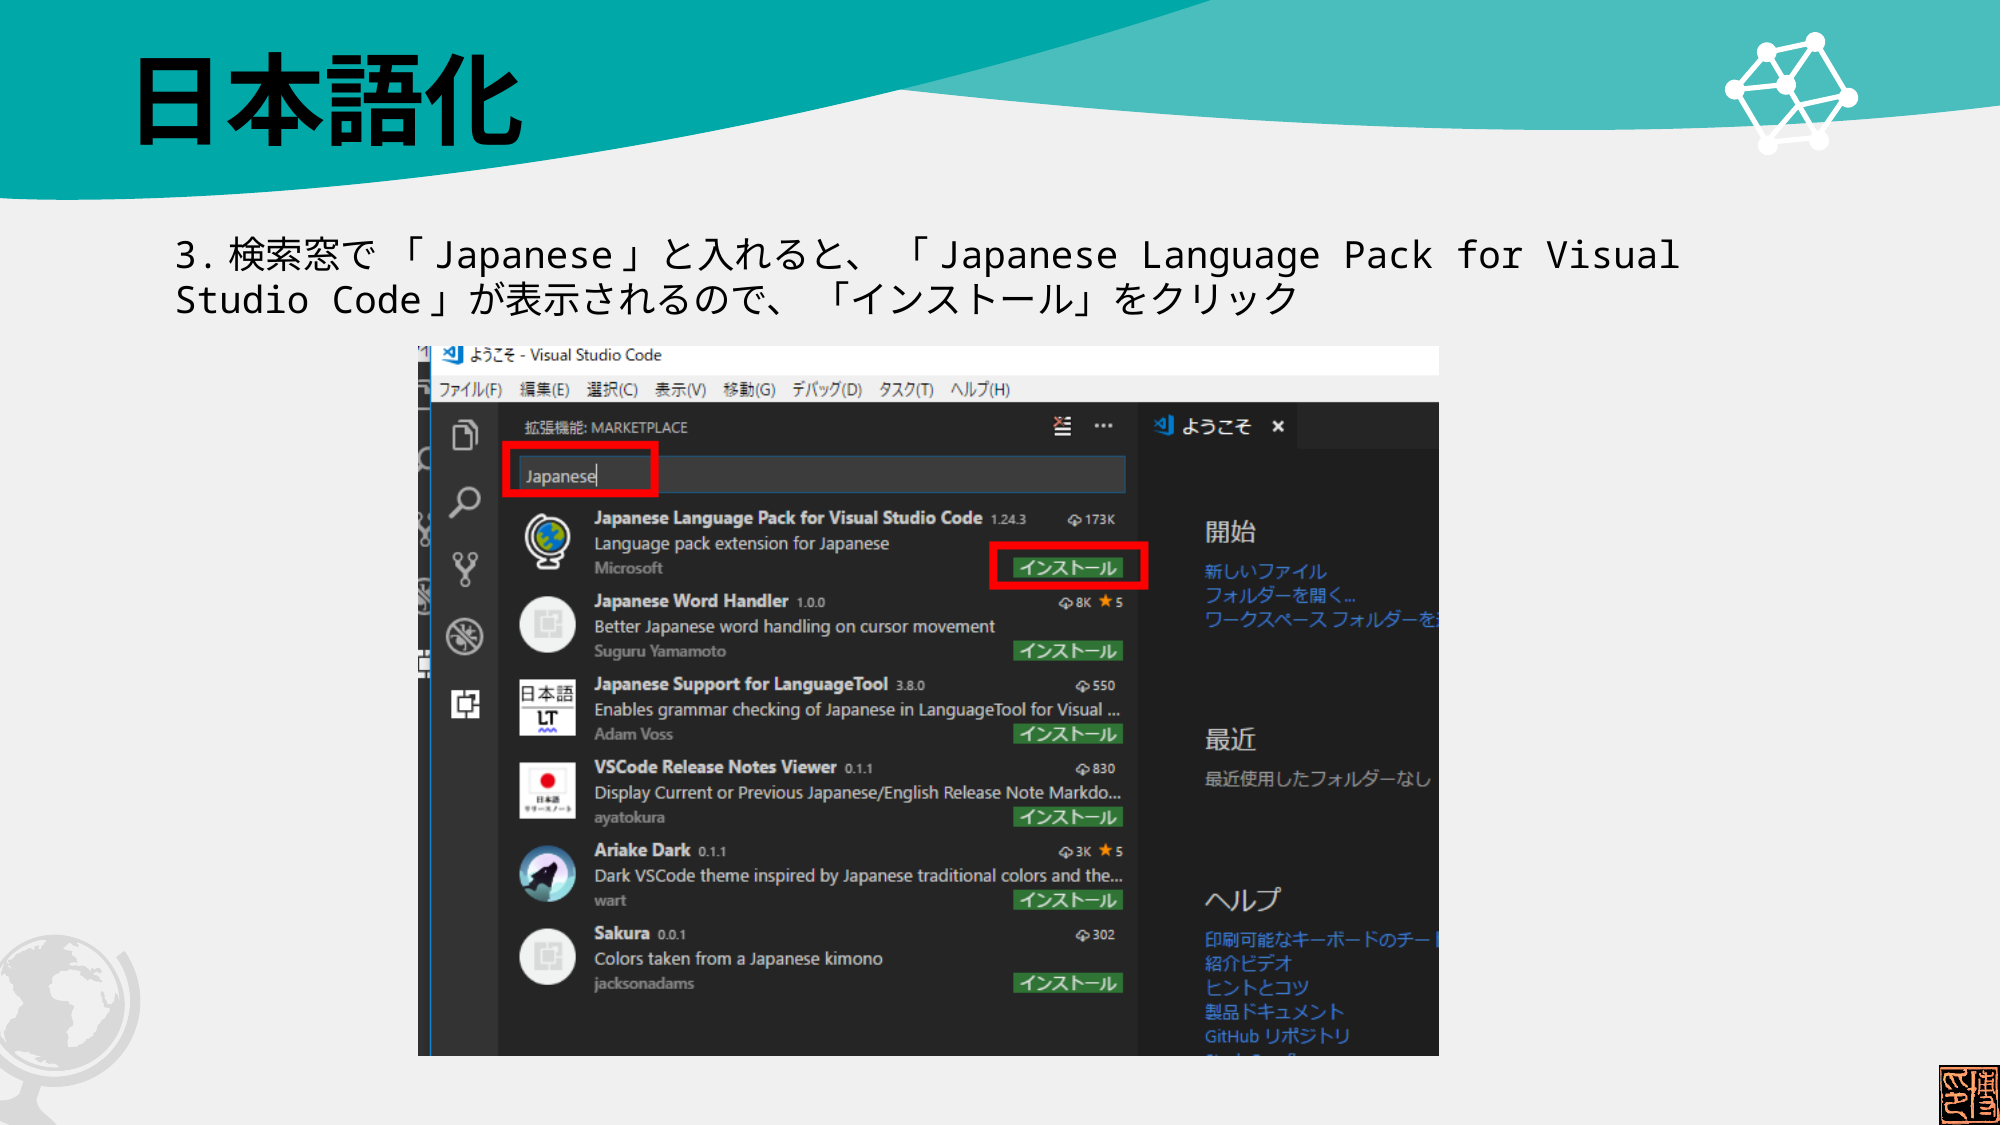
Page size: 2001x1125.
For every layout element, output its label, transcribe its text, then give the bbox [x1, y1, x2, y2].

picture [418, 346, 1439, 1056]
picture [1939, 1065, 2000, 1125]
title 日本語化 [109, 0, 1890, 167]
text_box 3.検索窓で 「Japanese」と入れると、 「Japanese Language Pack for Visual Studio Code」が表示されるので、 「インストール」をクリック [159, 223, 1840, 329]
